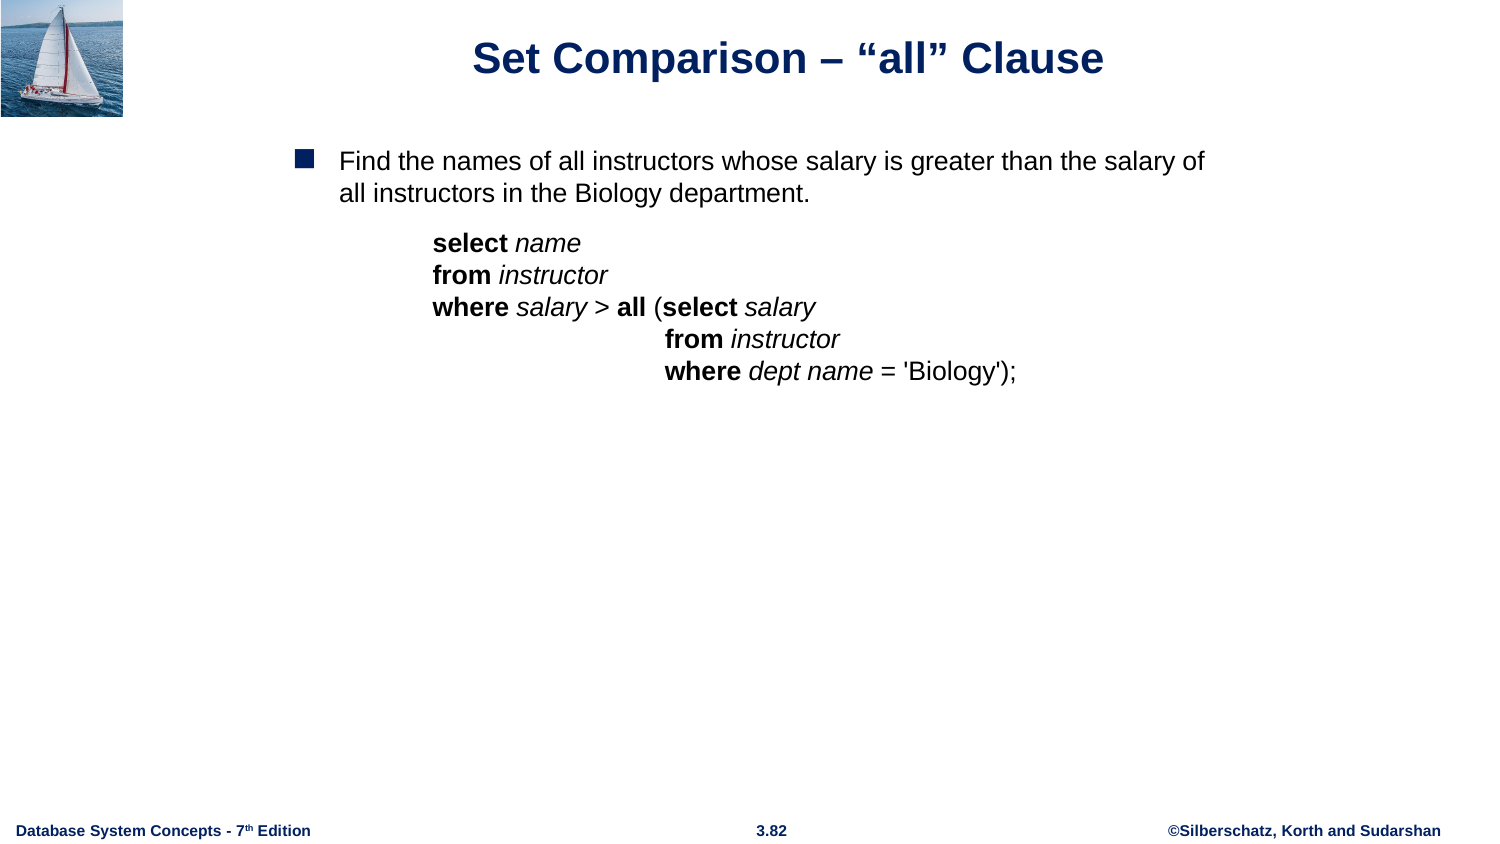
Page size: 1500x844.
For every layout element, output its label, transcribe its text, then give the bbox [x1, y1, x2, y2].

list Find the names of all instructors whose salary is greater than the salary of all instructors in the Biology department. [282, 136, 1227, 227]
picture [0, 0, 123, 117]
title Set Comparison – “all” Clause [125, 14, 1452, 90]
text_box select name from instructor where salary > all (select salary from instructor where dept name = 'Biology'); [417, 218, 1036, 393]
